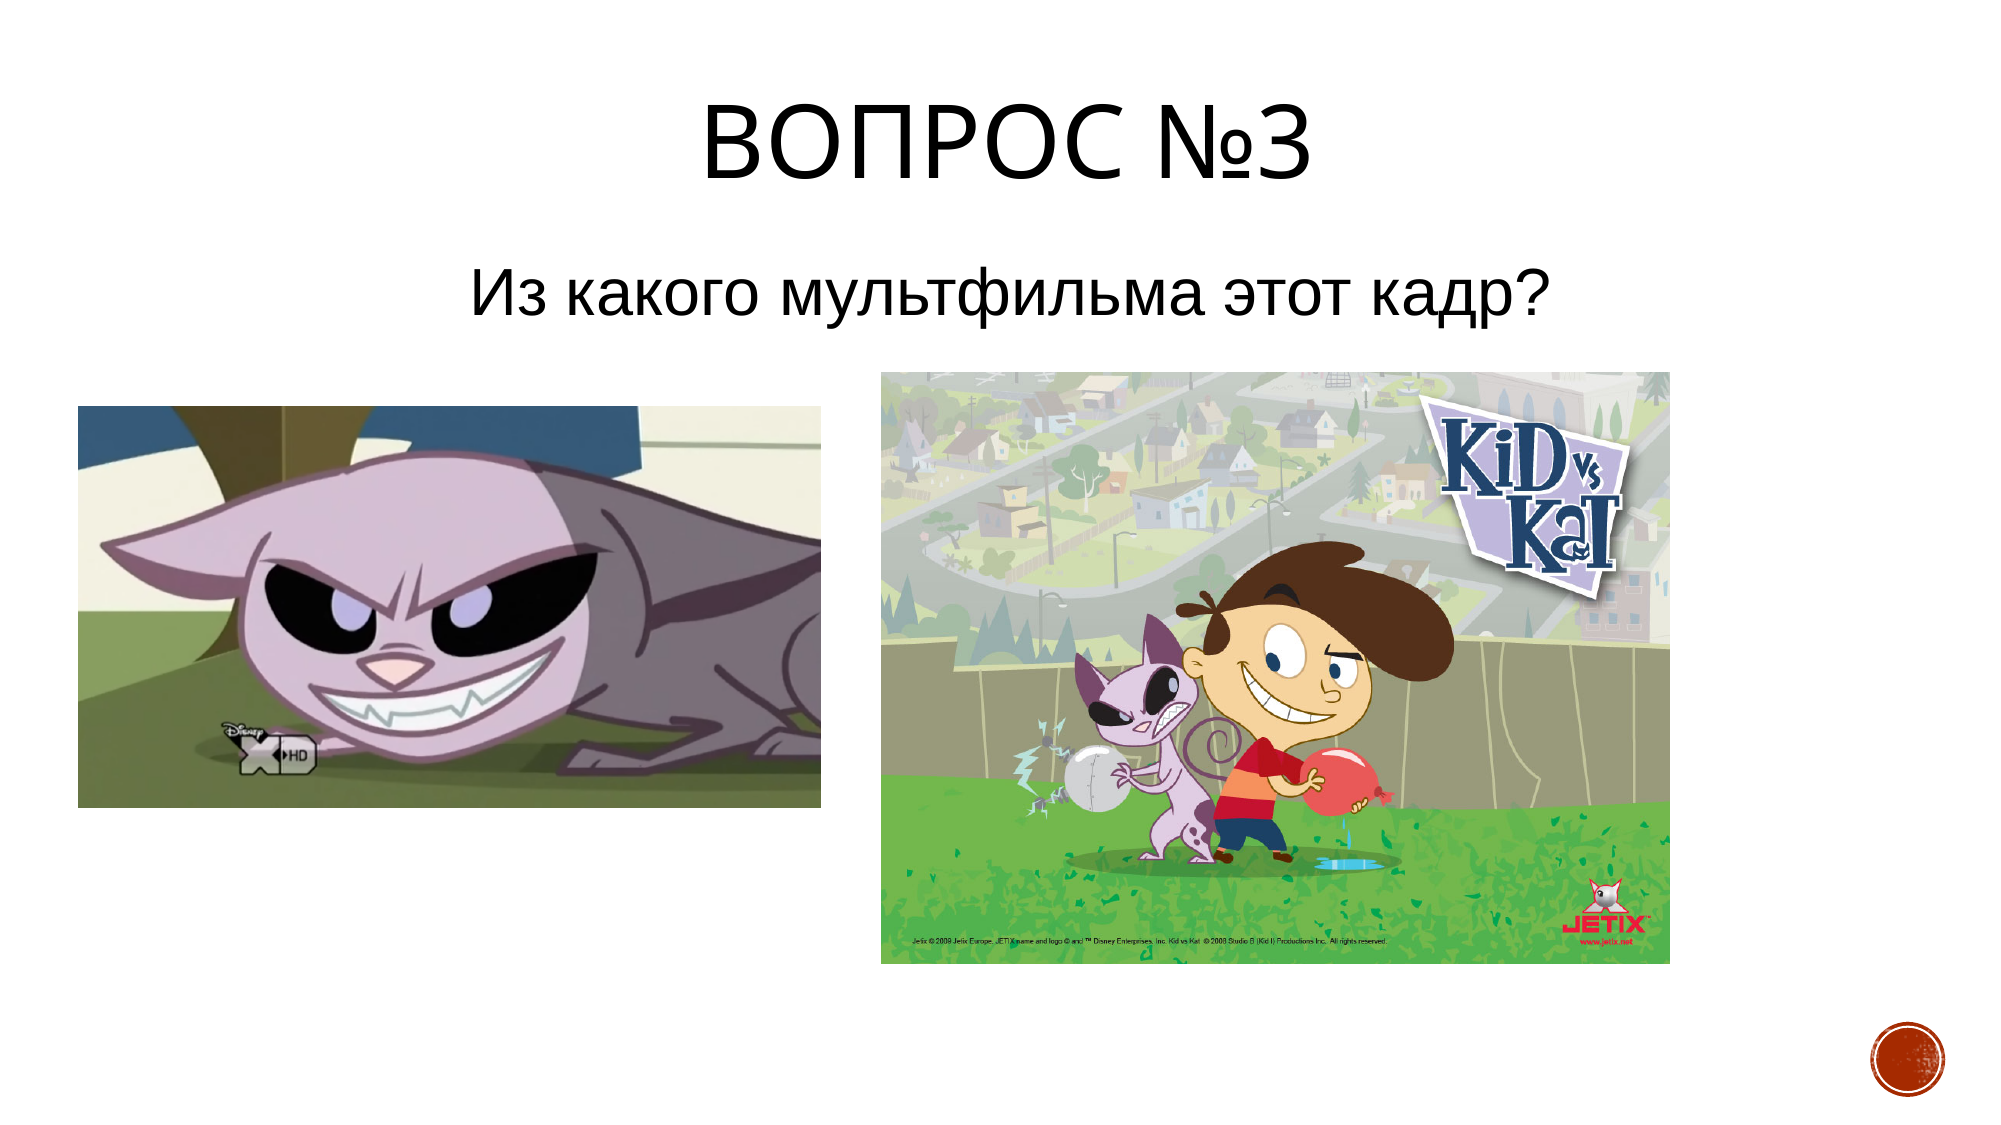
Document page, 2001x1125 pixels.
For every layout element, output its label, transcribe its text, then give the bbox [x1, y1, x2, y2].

title Вопрос №3 [683, 36, 1338, 250]
list Из какого мультфильма этот кадр? [0, 250, 2000, 965]
picture [78, 406, 821, 808]
picture [881, 372, 1670, 964]
